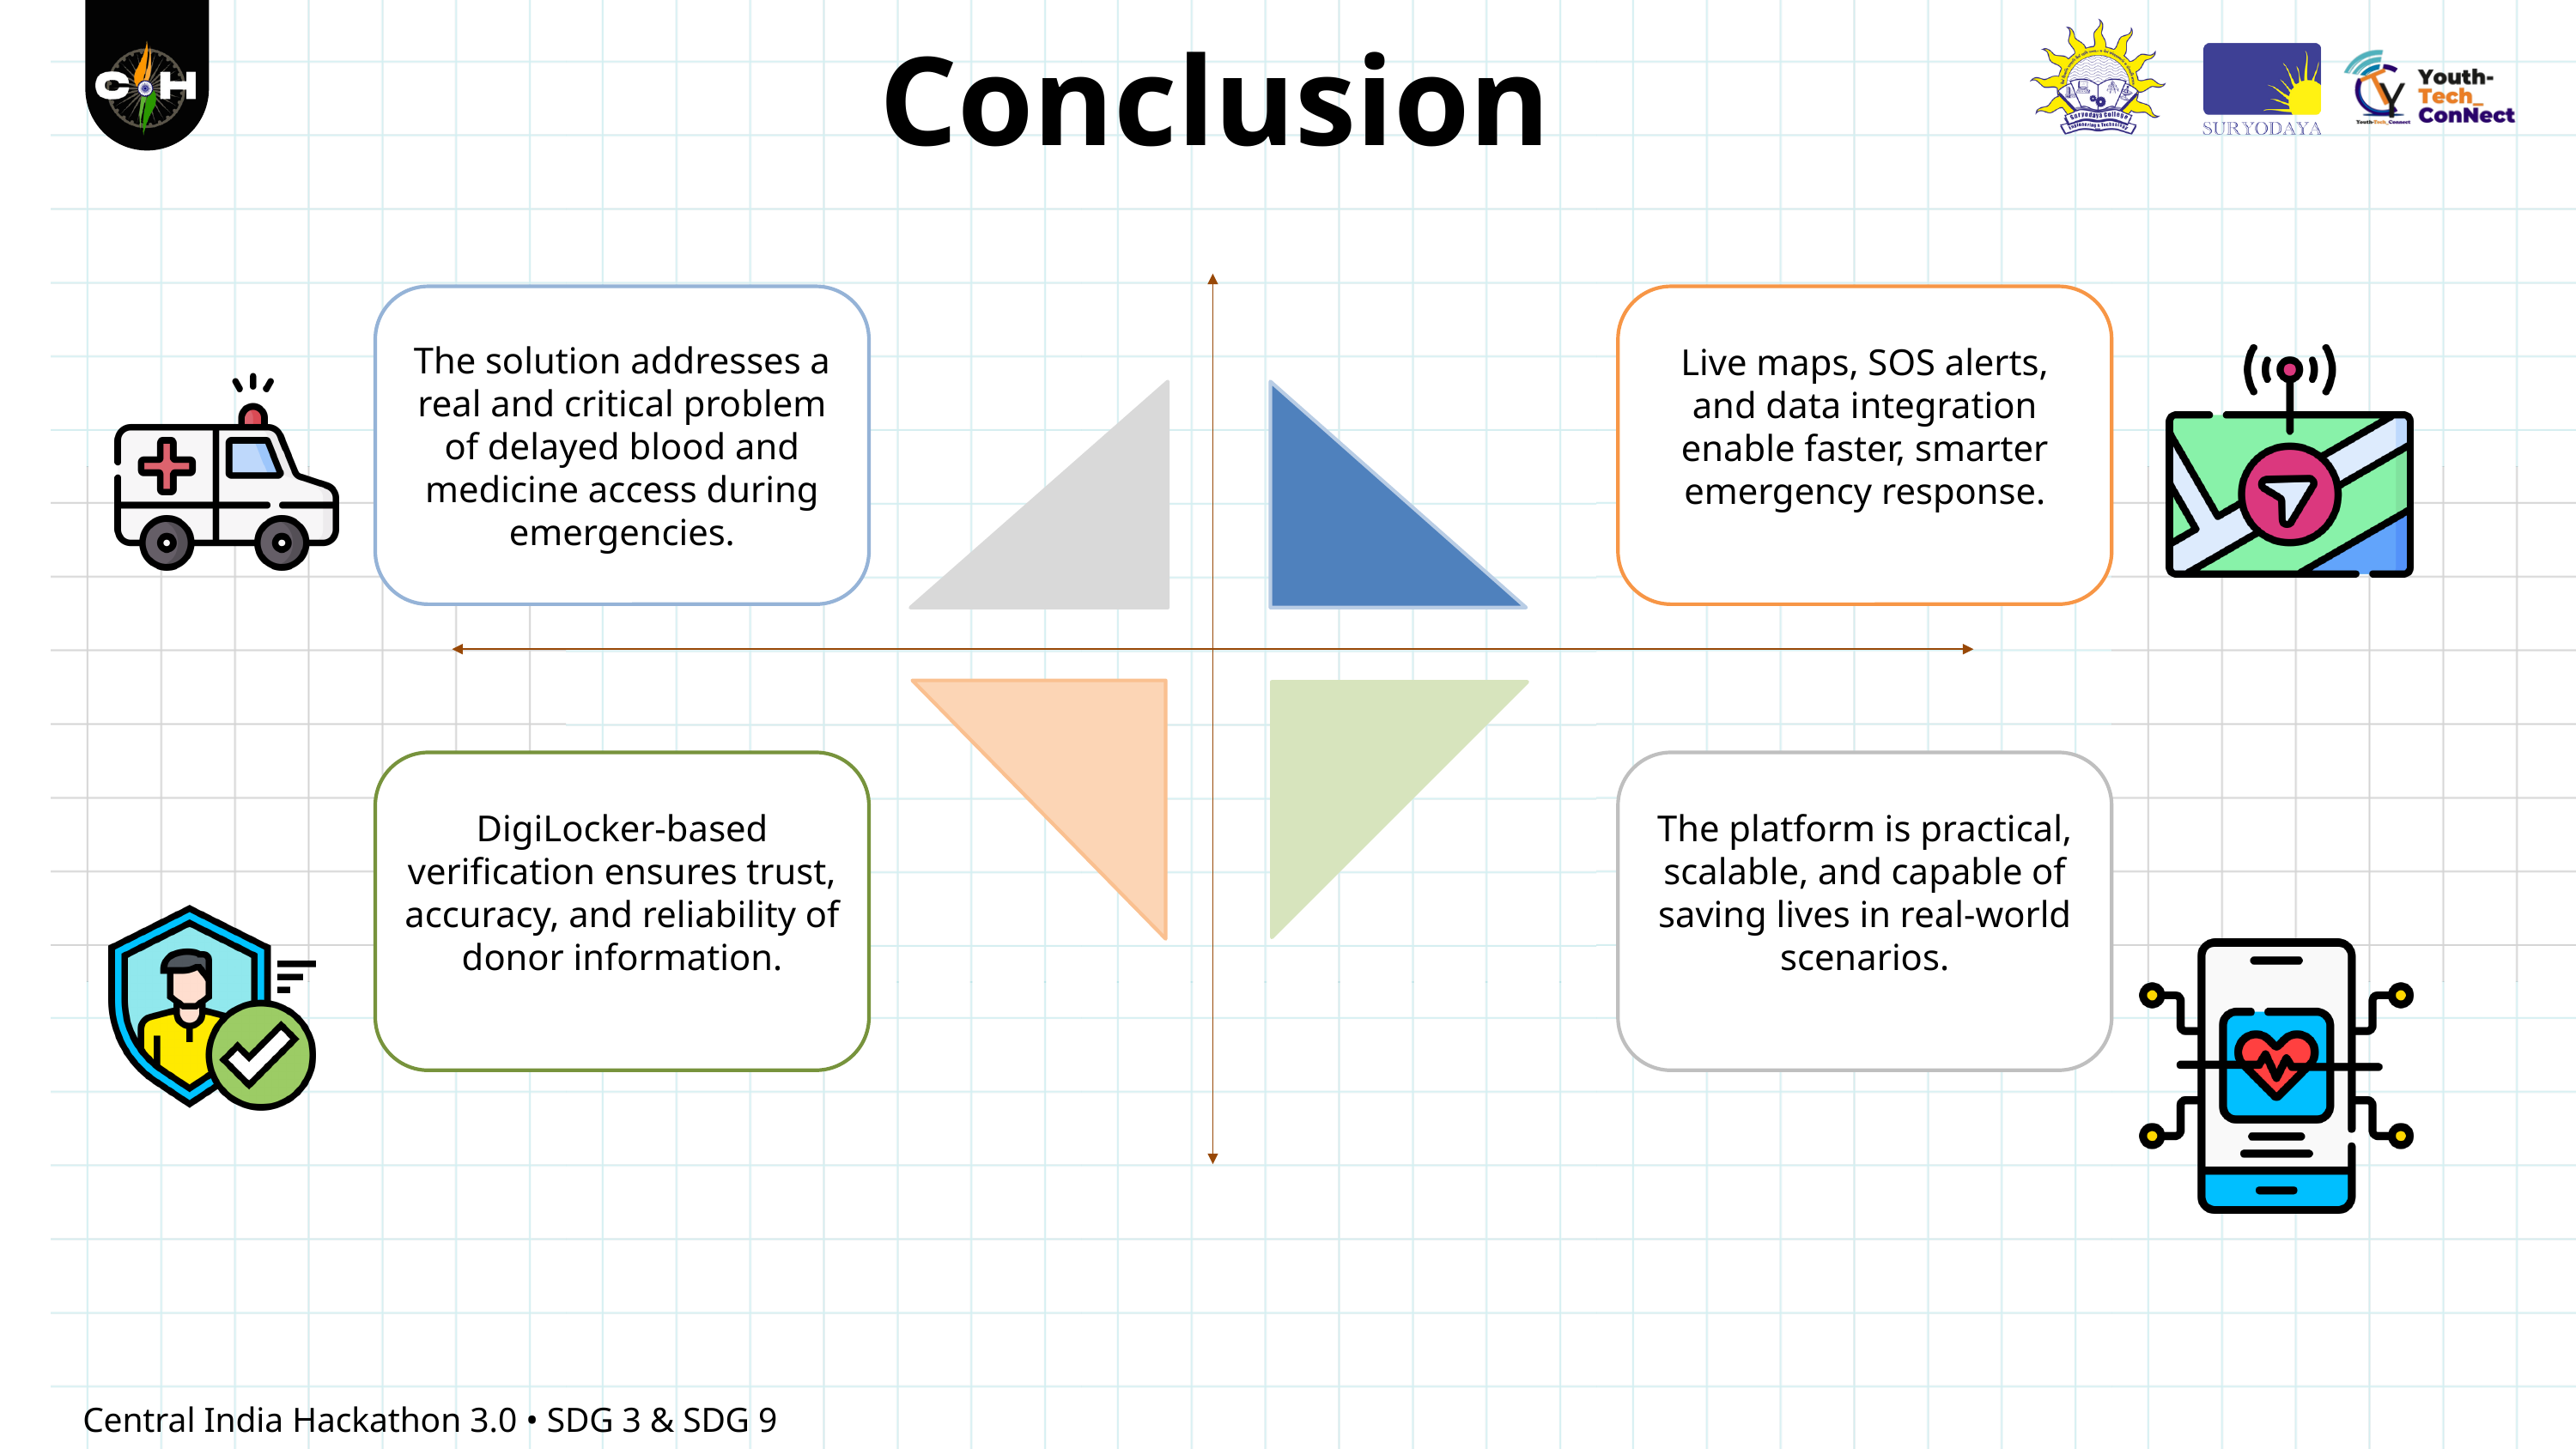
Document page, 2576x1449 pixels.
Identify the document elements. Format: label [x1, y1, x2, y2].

text_box [2029, 18, 2525, 151]
picture [2139, 938, 2415, 1214]
text_box [76, 0, 214, 151]
picture [2165, 336, 2414, 585]
picture [114, 359, 340, 585]
text_box [50, 0, 2576, 1449]
picture [107, 903, 316, 1112]
